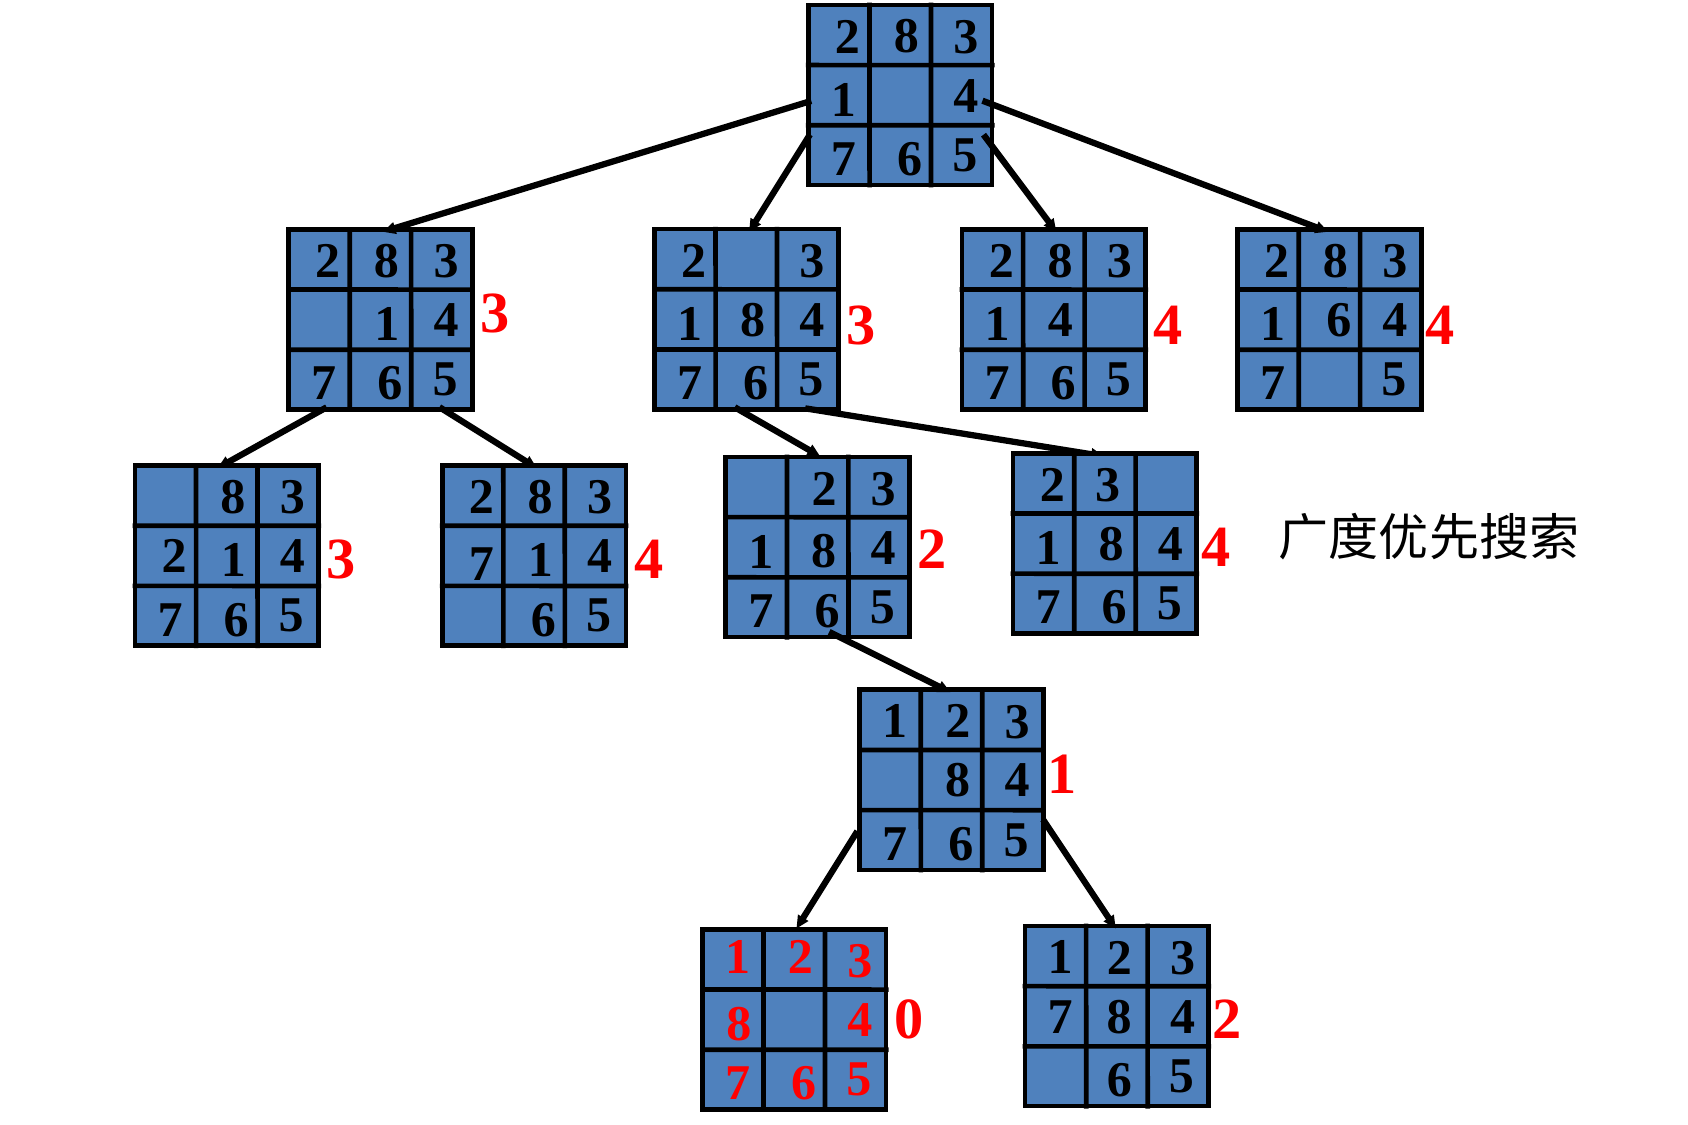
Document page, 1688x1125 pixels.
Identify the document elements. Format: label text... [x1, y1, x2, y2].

text_box 4 [1427, 278, 1470, 364]
text_box 0 [892, 973, 939, 1058]
text_box 3 [326, 512, 372, 598]
text_box 4 [1152, 278, 1199, 364]
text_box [1237, 219, 1423, 418]
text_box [1024, 916, 1211, 1115]
text_box 3 [479, 267, 526, 352]
text_box 1 [1050, 727, 1092, 813]
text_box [808, 0, 994, 194]
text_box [654, 219, 840, 418]
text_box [961, 219, 1148, 418]
text_box 2 [1215, 973, 1258, 1058]
text_box 4 [1204, 500, 1246, 586]
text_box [441, 455, 628, 654]
text_box 4 [632, 512, 679, 598]
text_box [725, 447, 912, 646]
text_box 2 [916, 503, 963, 588]
text_box 3 [844, 278, 891, 364]
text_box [134, 455, 321, 654]
text_box 广度优先搜索 [1264, 498, 1643, 574]
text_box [288, 219, 474, 418]
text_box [1012, 443, 1199, 642]
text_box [859, 680, 1045, 879]
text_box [702, 916, 888, 1118]
